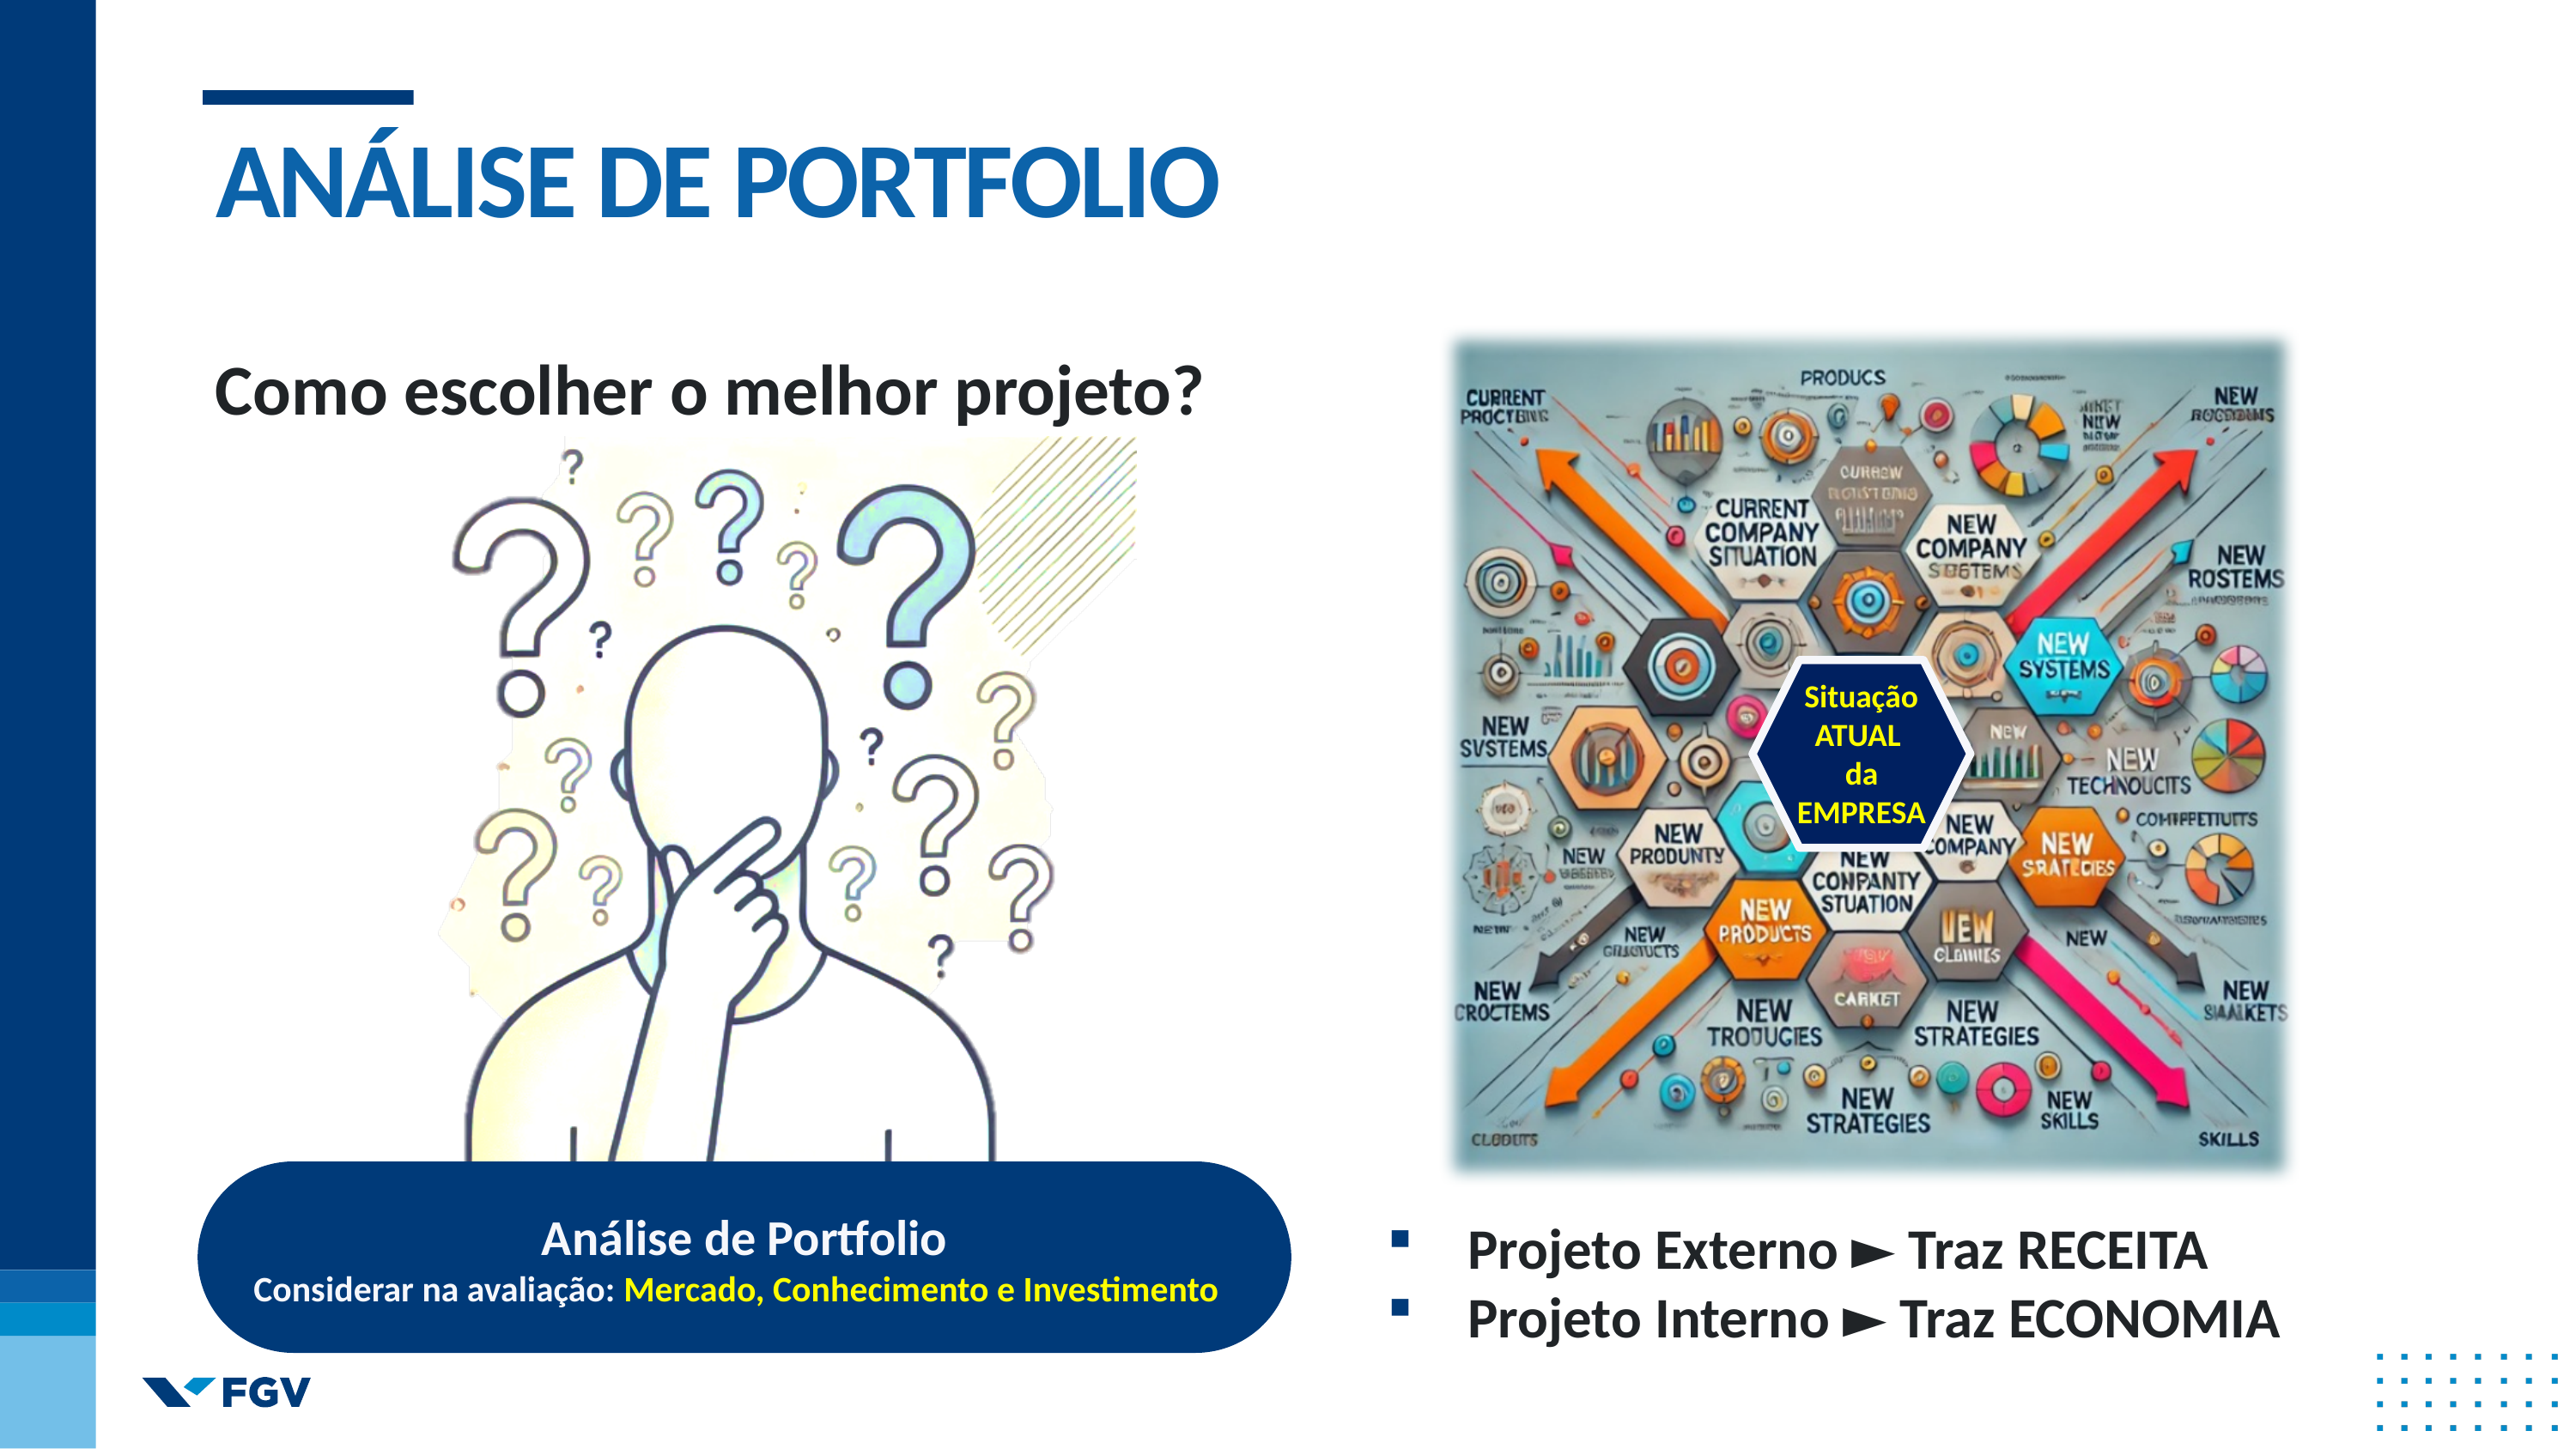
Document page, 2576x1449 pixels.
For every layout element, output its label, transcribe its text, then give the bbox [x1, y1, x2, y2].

text_box Projeto Externo ► Traz RECEITA Projeto Interno ► Traz ECONOMIA [1364, 1200, 2369, 1361]
title ANÁLISE DE PORTFOLIO [203, 104, 2373, 246]
text_box Análise de Portfolio Considerar na avaliação: Mercado, Conhecimento e Investimento [197, 1160, 1292, 1355]
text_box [1439, 325, 2300, 1187]
picture [320, 436, 1137, 1252]
picture [2377, 1352, 2575, 1431]
list Como escolher o melhor projeto? [203, 329, 2373, 1352]
